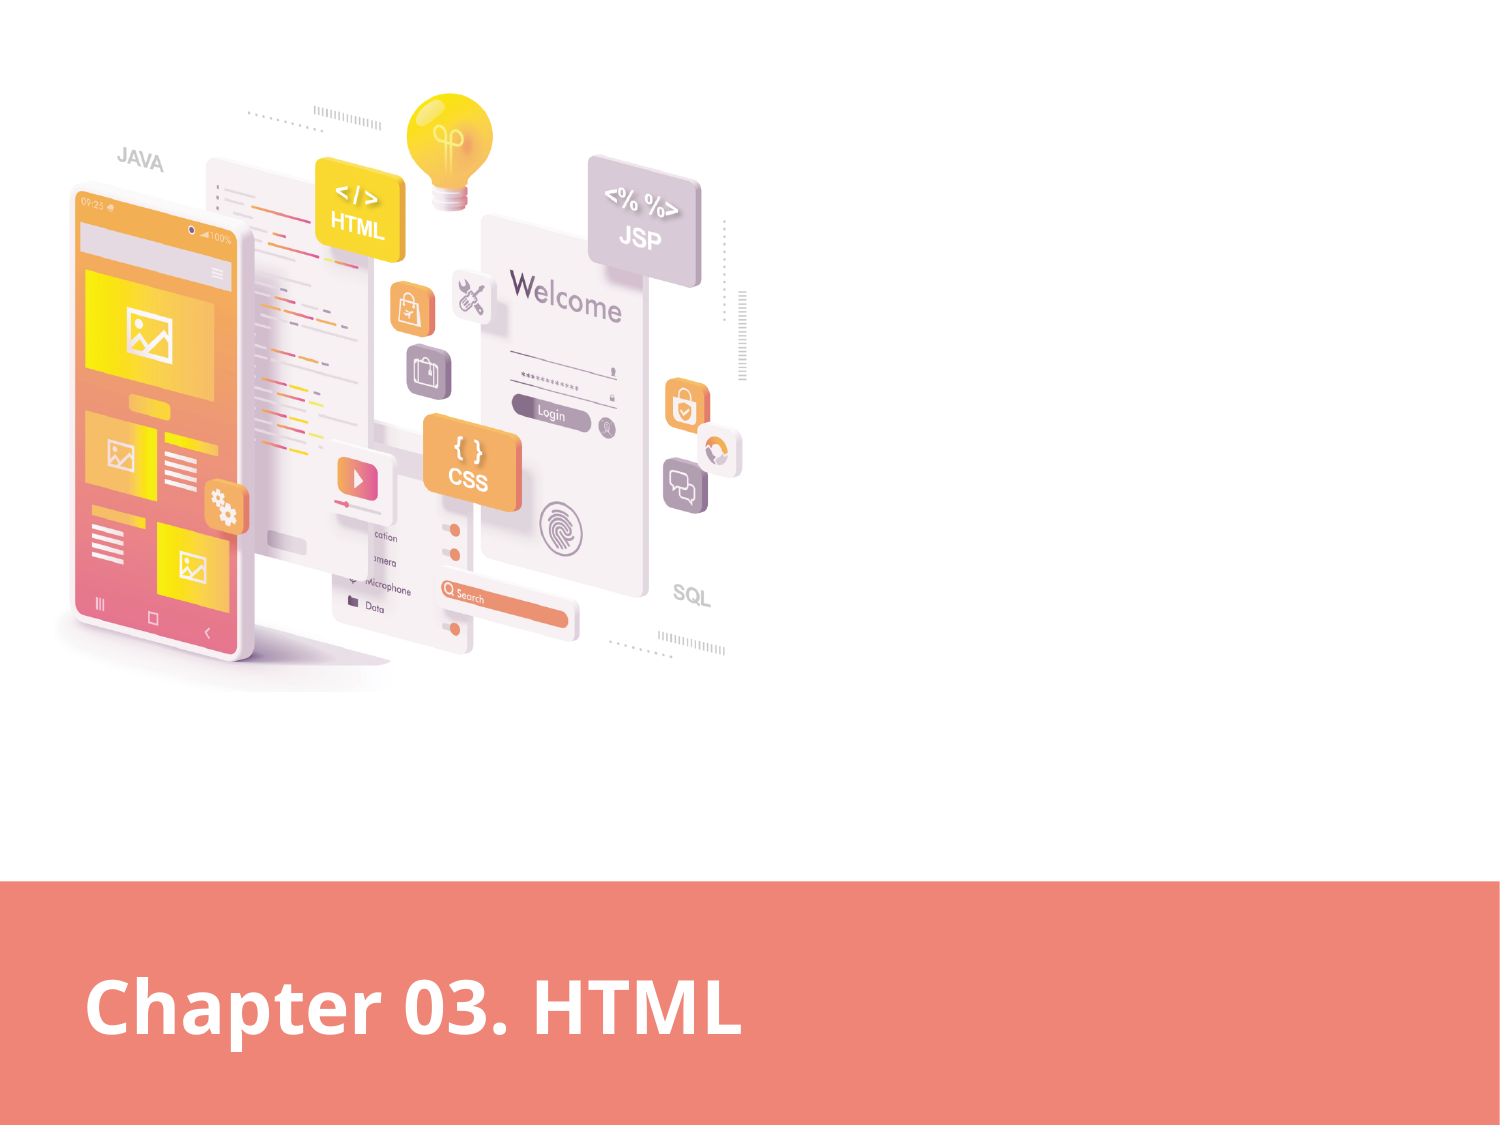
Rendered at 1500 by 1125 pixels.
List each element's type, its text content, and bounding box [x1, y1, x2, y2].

title Chapter 03. HTML [68, 952, 1432, 1055]
picture [53, 84, 786, 692]
